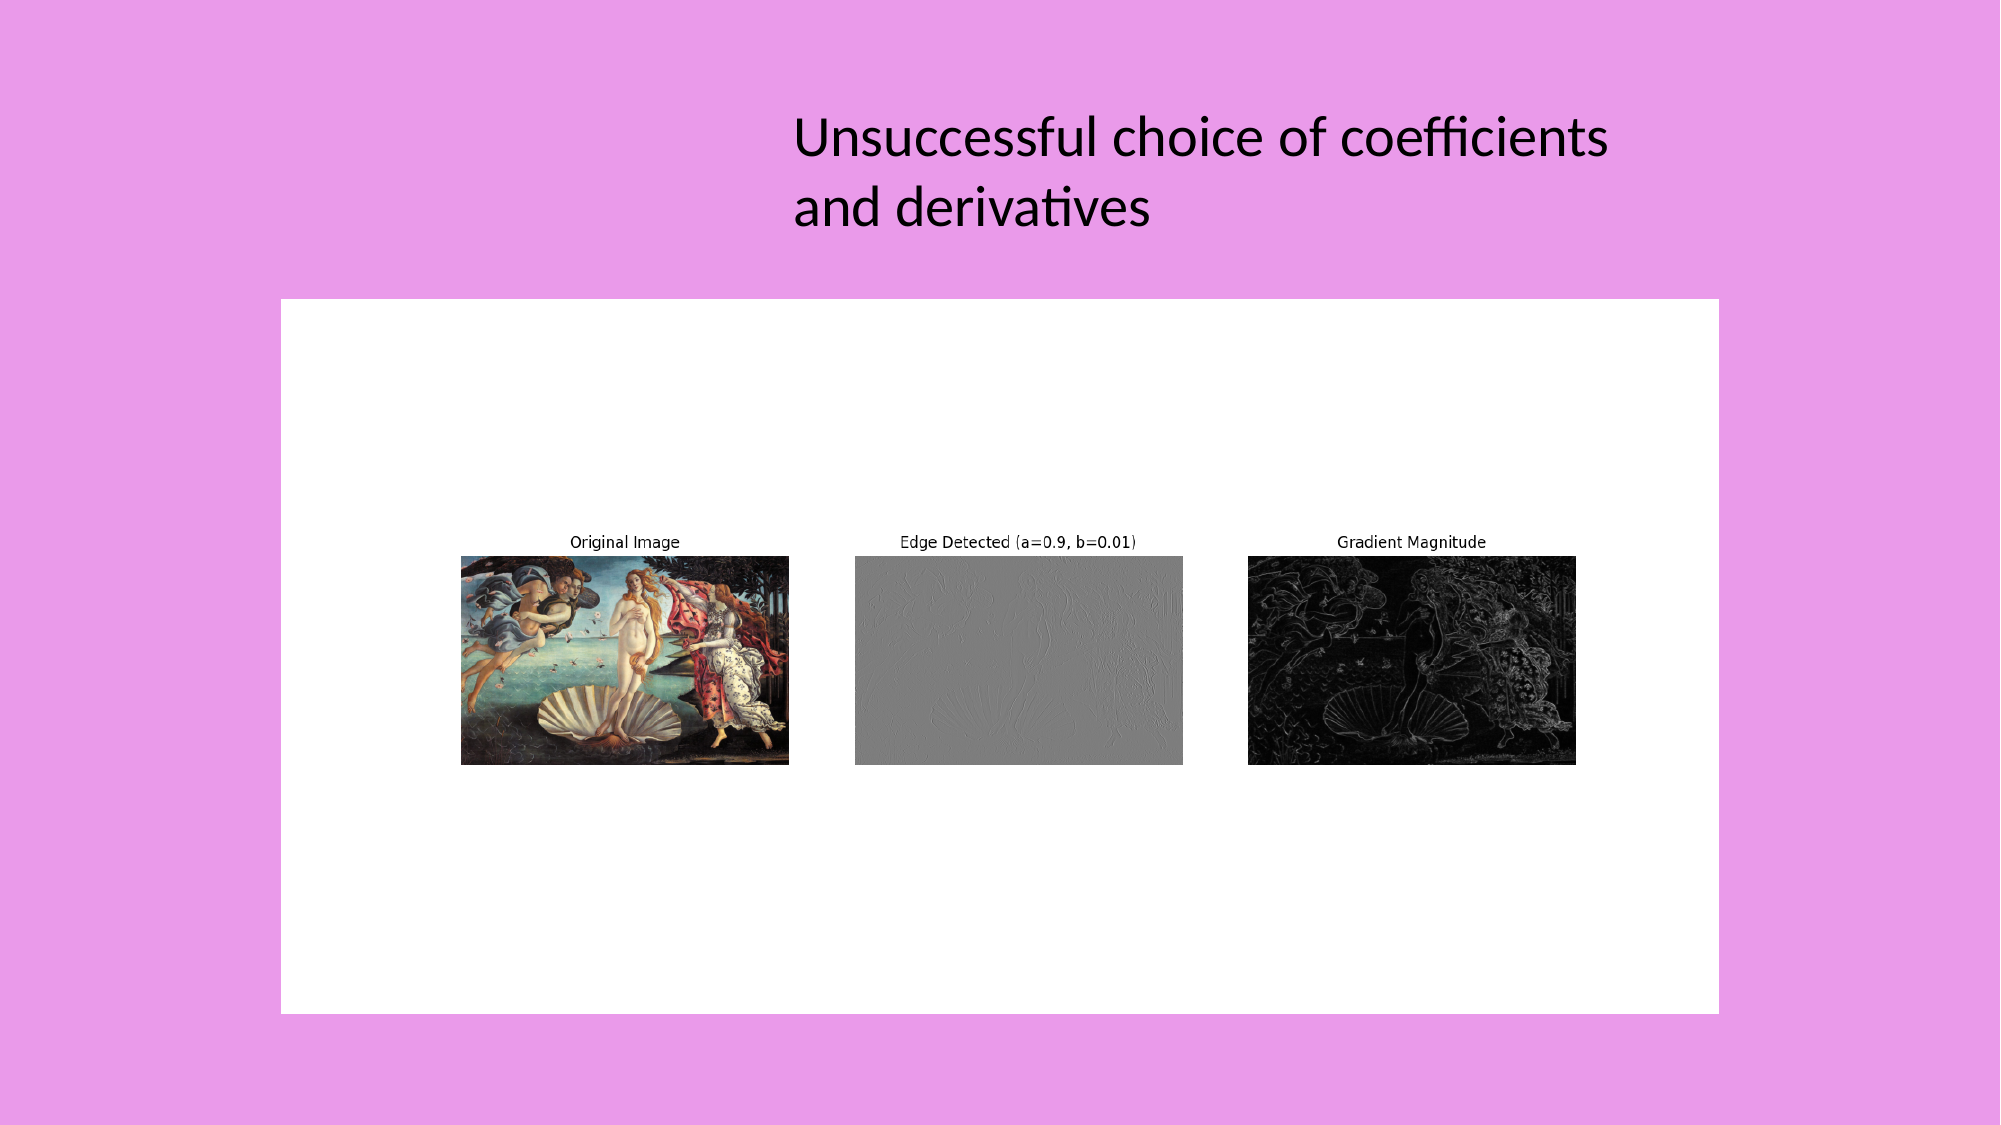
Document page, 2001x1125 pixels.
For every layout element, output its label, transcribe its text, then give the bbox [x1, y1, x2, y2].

text_box Unsuccessful choice of coefficients and derivatives [778, 90, 1696, 245]
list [281, 299, 1719, 1014]
